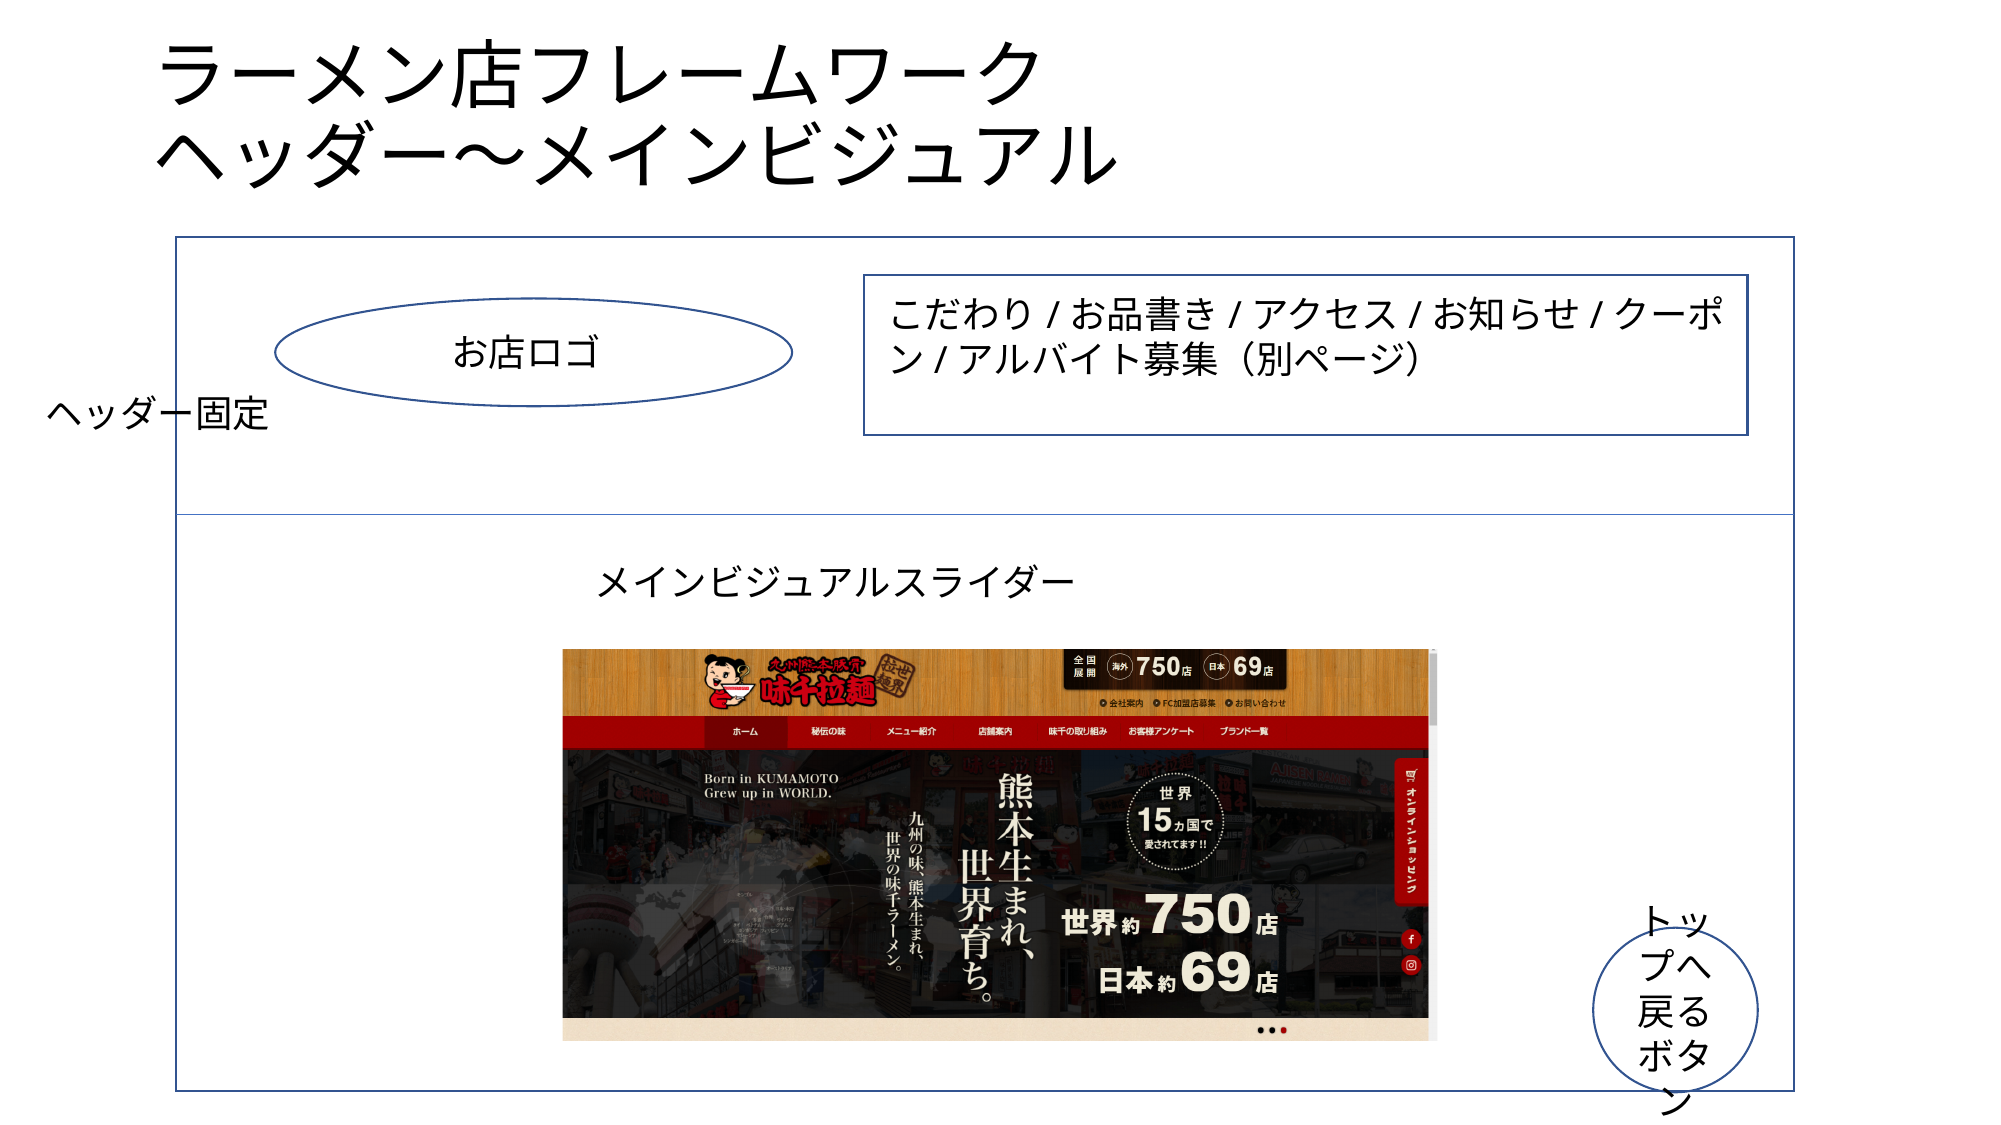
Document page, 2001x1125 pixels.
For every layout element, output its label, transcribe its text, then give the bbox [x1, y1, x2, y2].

text_box [175, 236, 1795, 1092]
text_box お店ロゴ [436, 322, 627, 382]
text_box ヘッダー固定 [30, 382, 292, 443]
text_box トップへ戻るボタン [1592, 926, 1759, 1094]
text_box メインビジュアルスライダー [580, 551, 1390, 611]
text_box [274, 297, 794, 408]
text_box こだわり/お品書き/アクセス/お知らせ/クーポン/アルバイト募集（別ページ） [872, 283, 1745, 389]
title ラーメン店フレームワーク ヘッダー～メインビジュアル [137, 20, 1863, 218]
picture [562, 649, 1438, 1041]
text_box [863, 274, 1749, 436]
